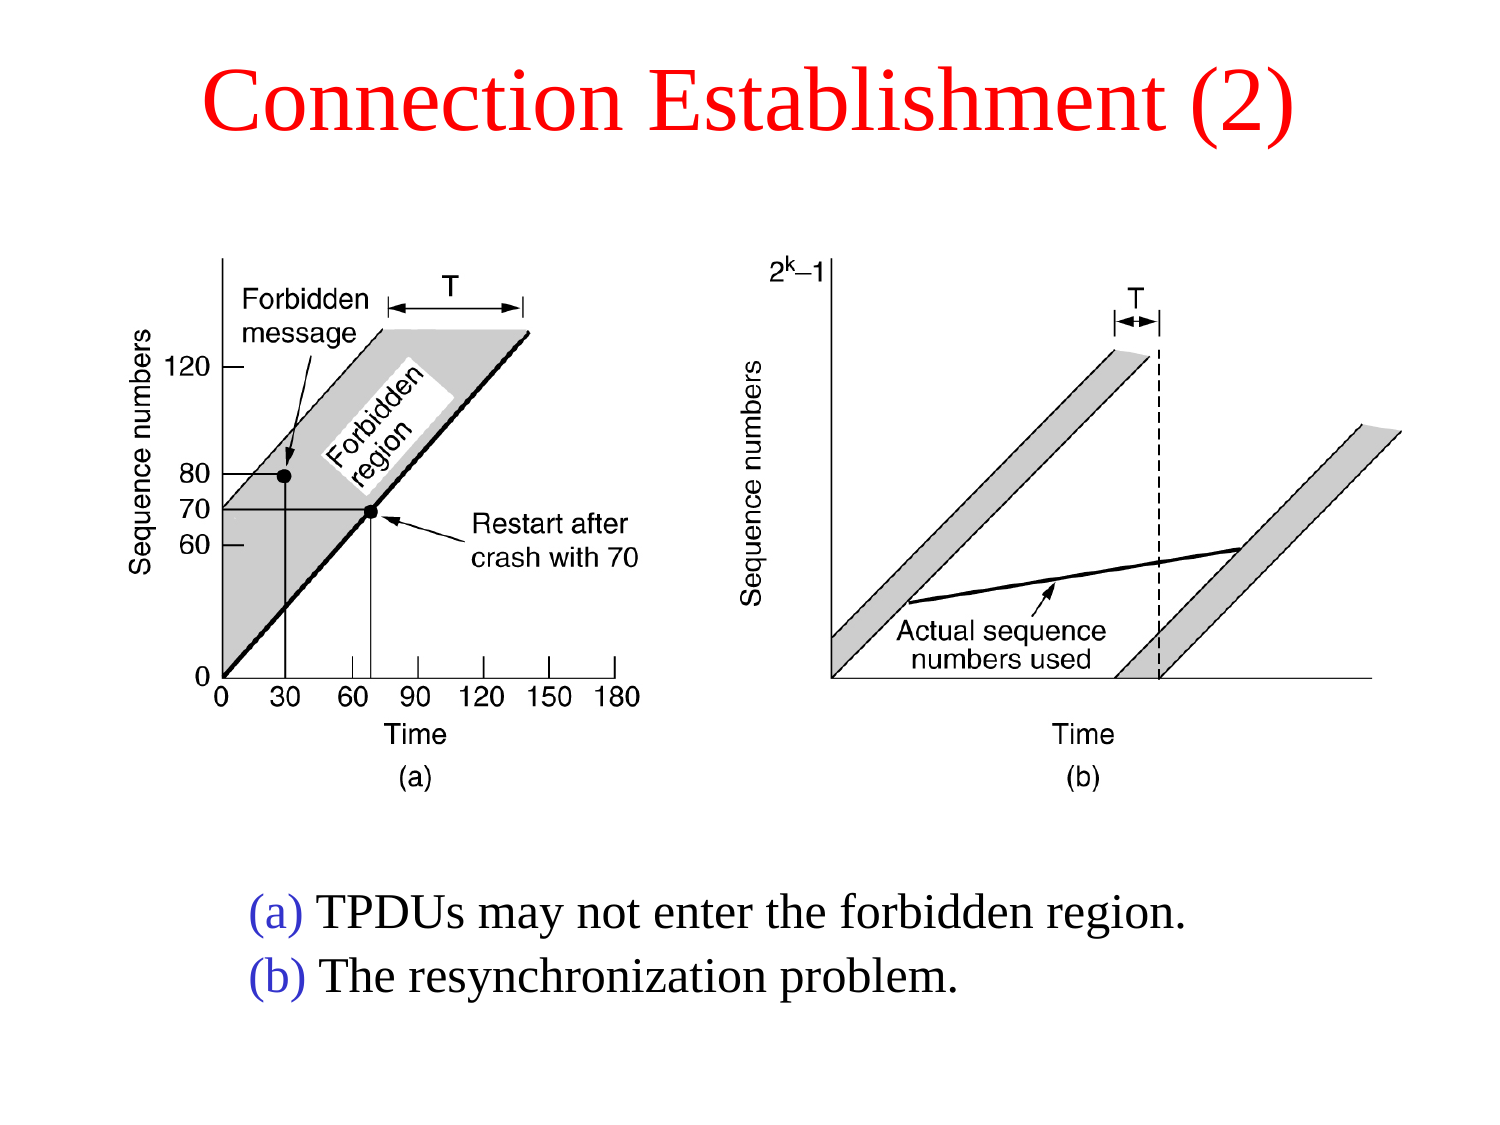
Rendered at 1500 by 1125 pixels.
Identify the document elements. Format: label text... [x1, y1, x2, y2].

title Connection Establishment (2) [0, 0, 1500, 188]
list (a) TPDUs may not enter the forbidden region. (b) The resynchronization problem. [233, 878, 1500, 1016]
picture [123, 244, 1402, 792]
